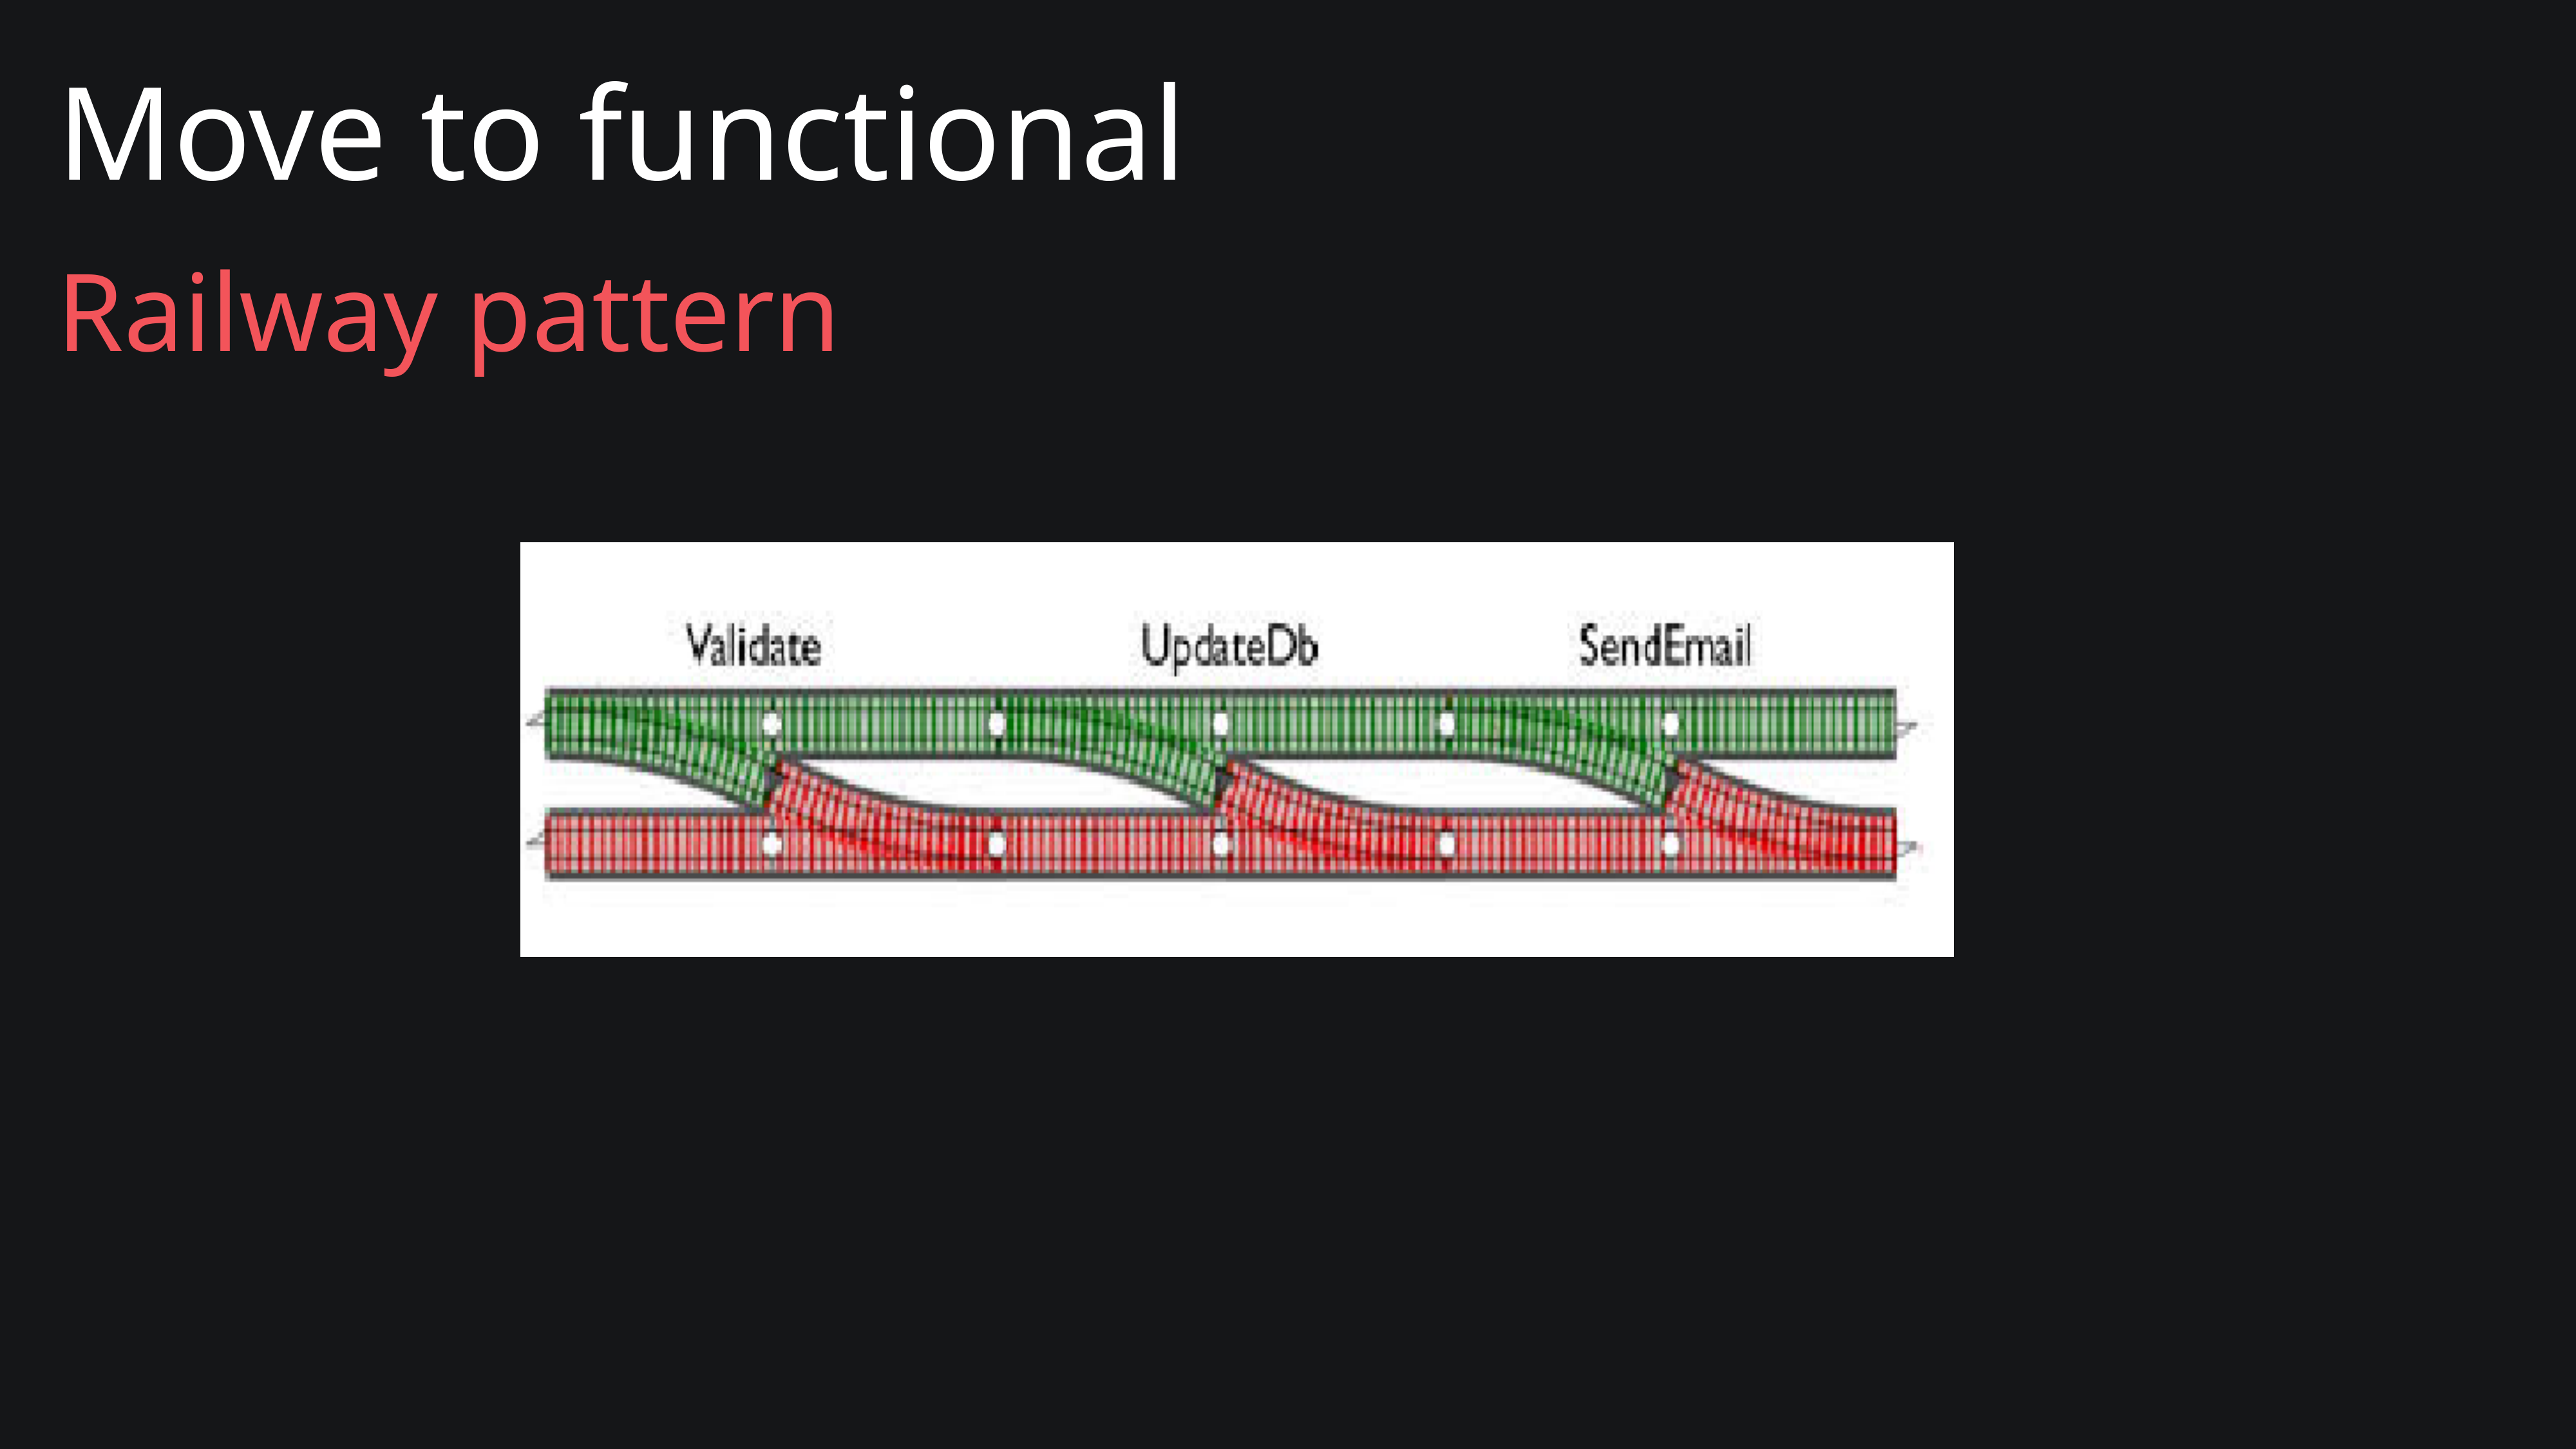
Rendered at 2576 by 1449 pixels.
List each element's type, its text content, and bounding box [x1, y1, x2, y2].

list Railway pattern [47, 263, 2537, 355]
title Move to functional [47, 76, 2537, 227]
picture [520, 542, 1954, 957]
